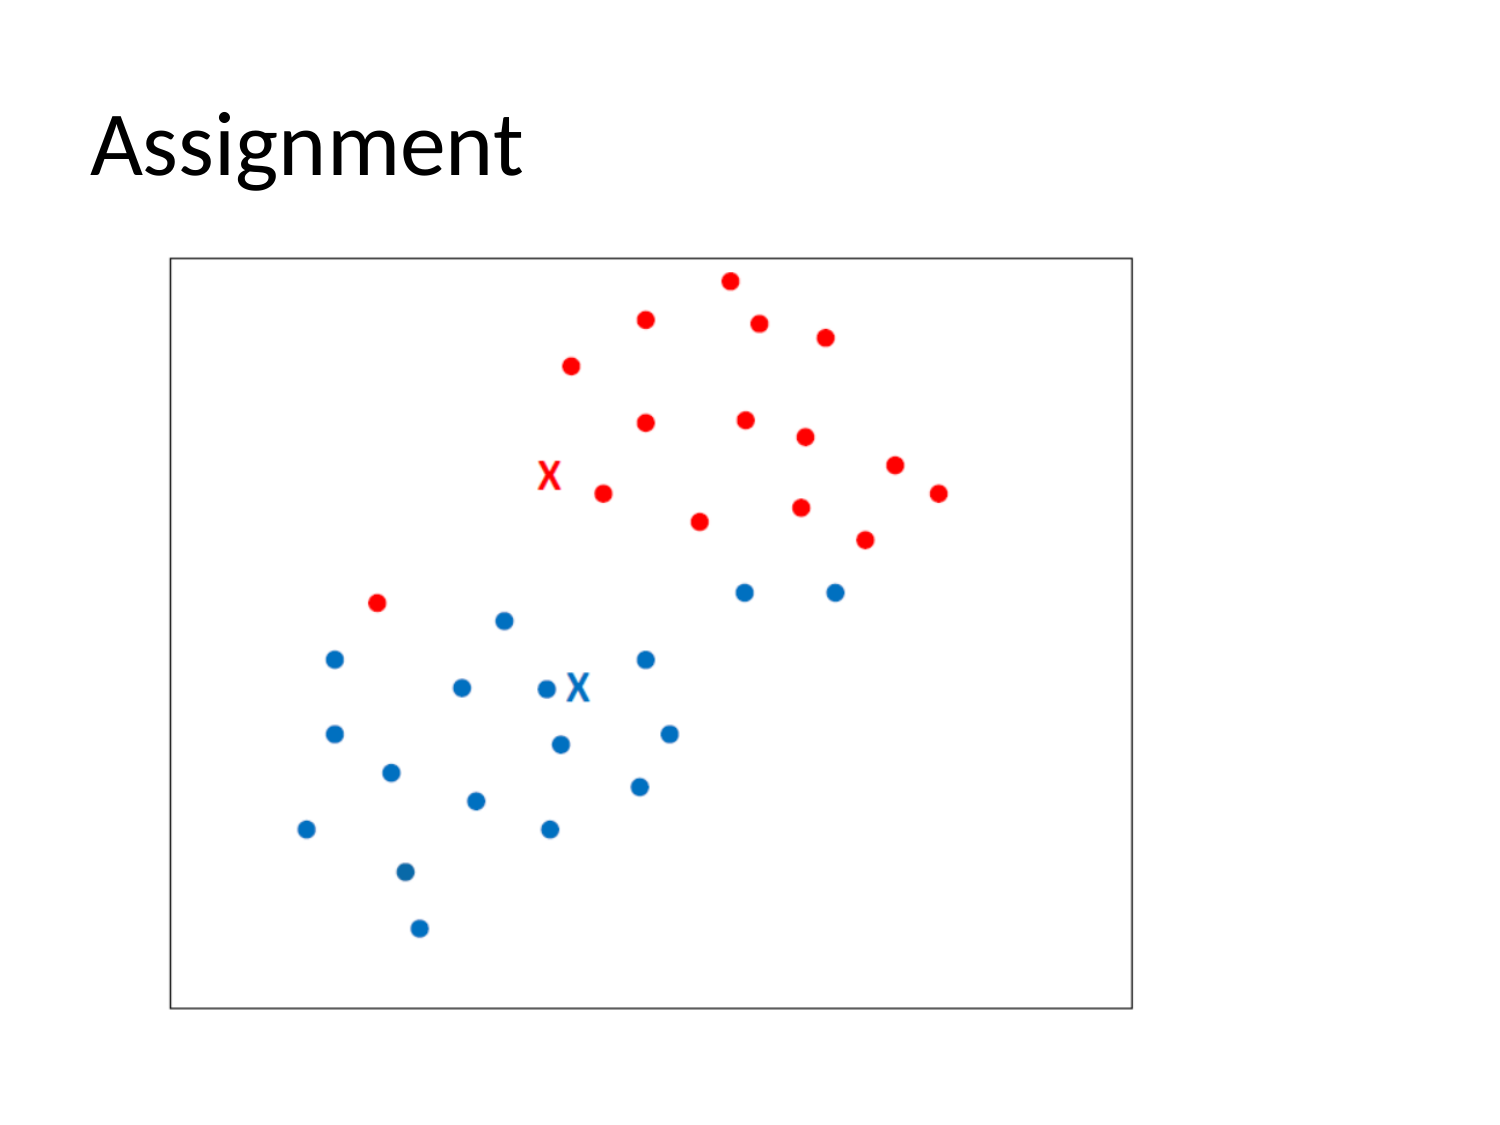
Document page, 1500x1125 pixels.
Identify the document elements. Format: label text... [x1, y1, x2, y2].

picture [162, 249, 1142, 1018]
title Assignment [75, 45, 1425, 233]
